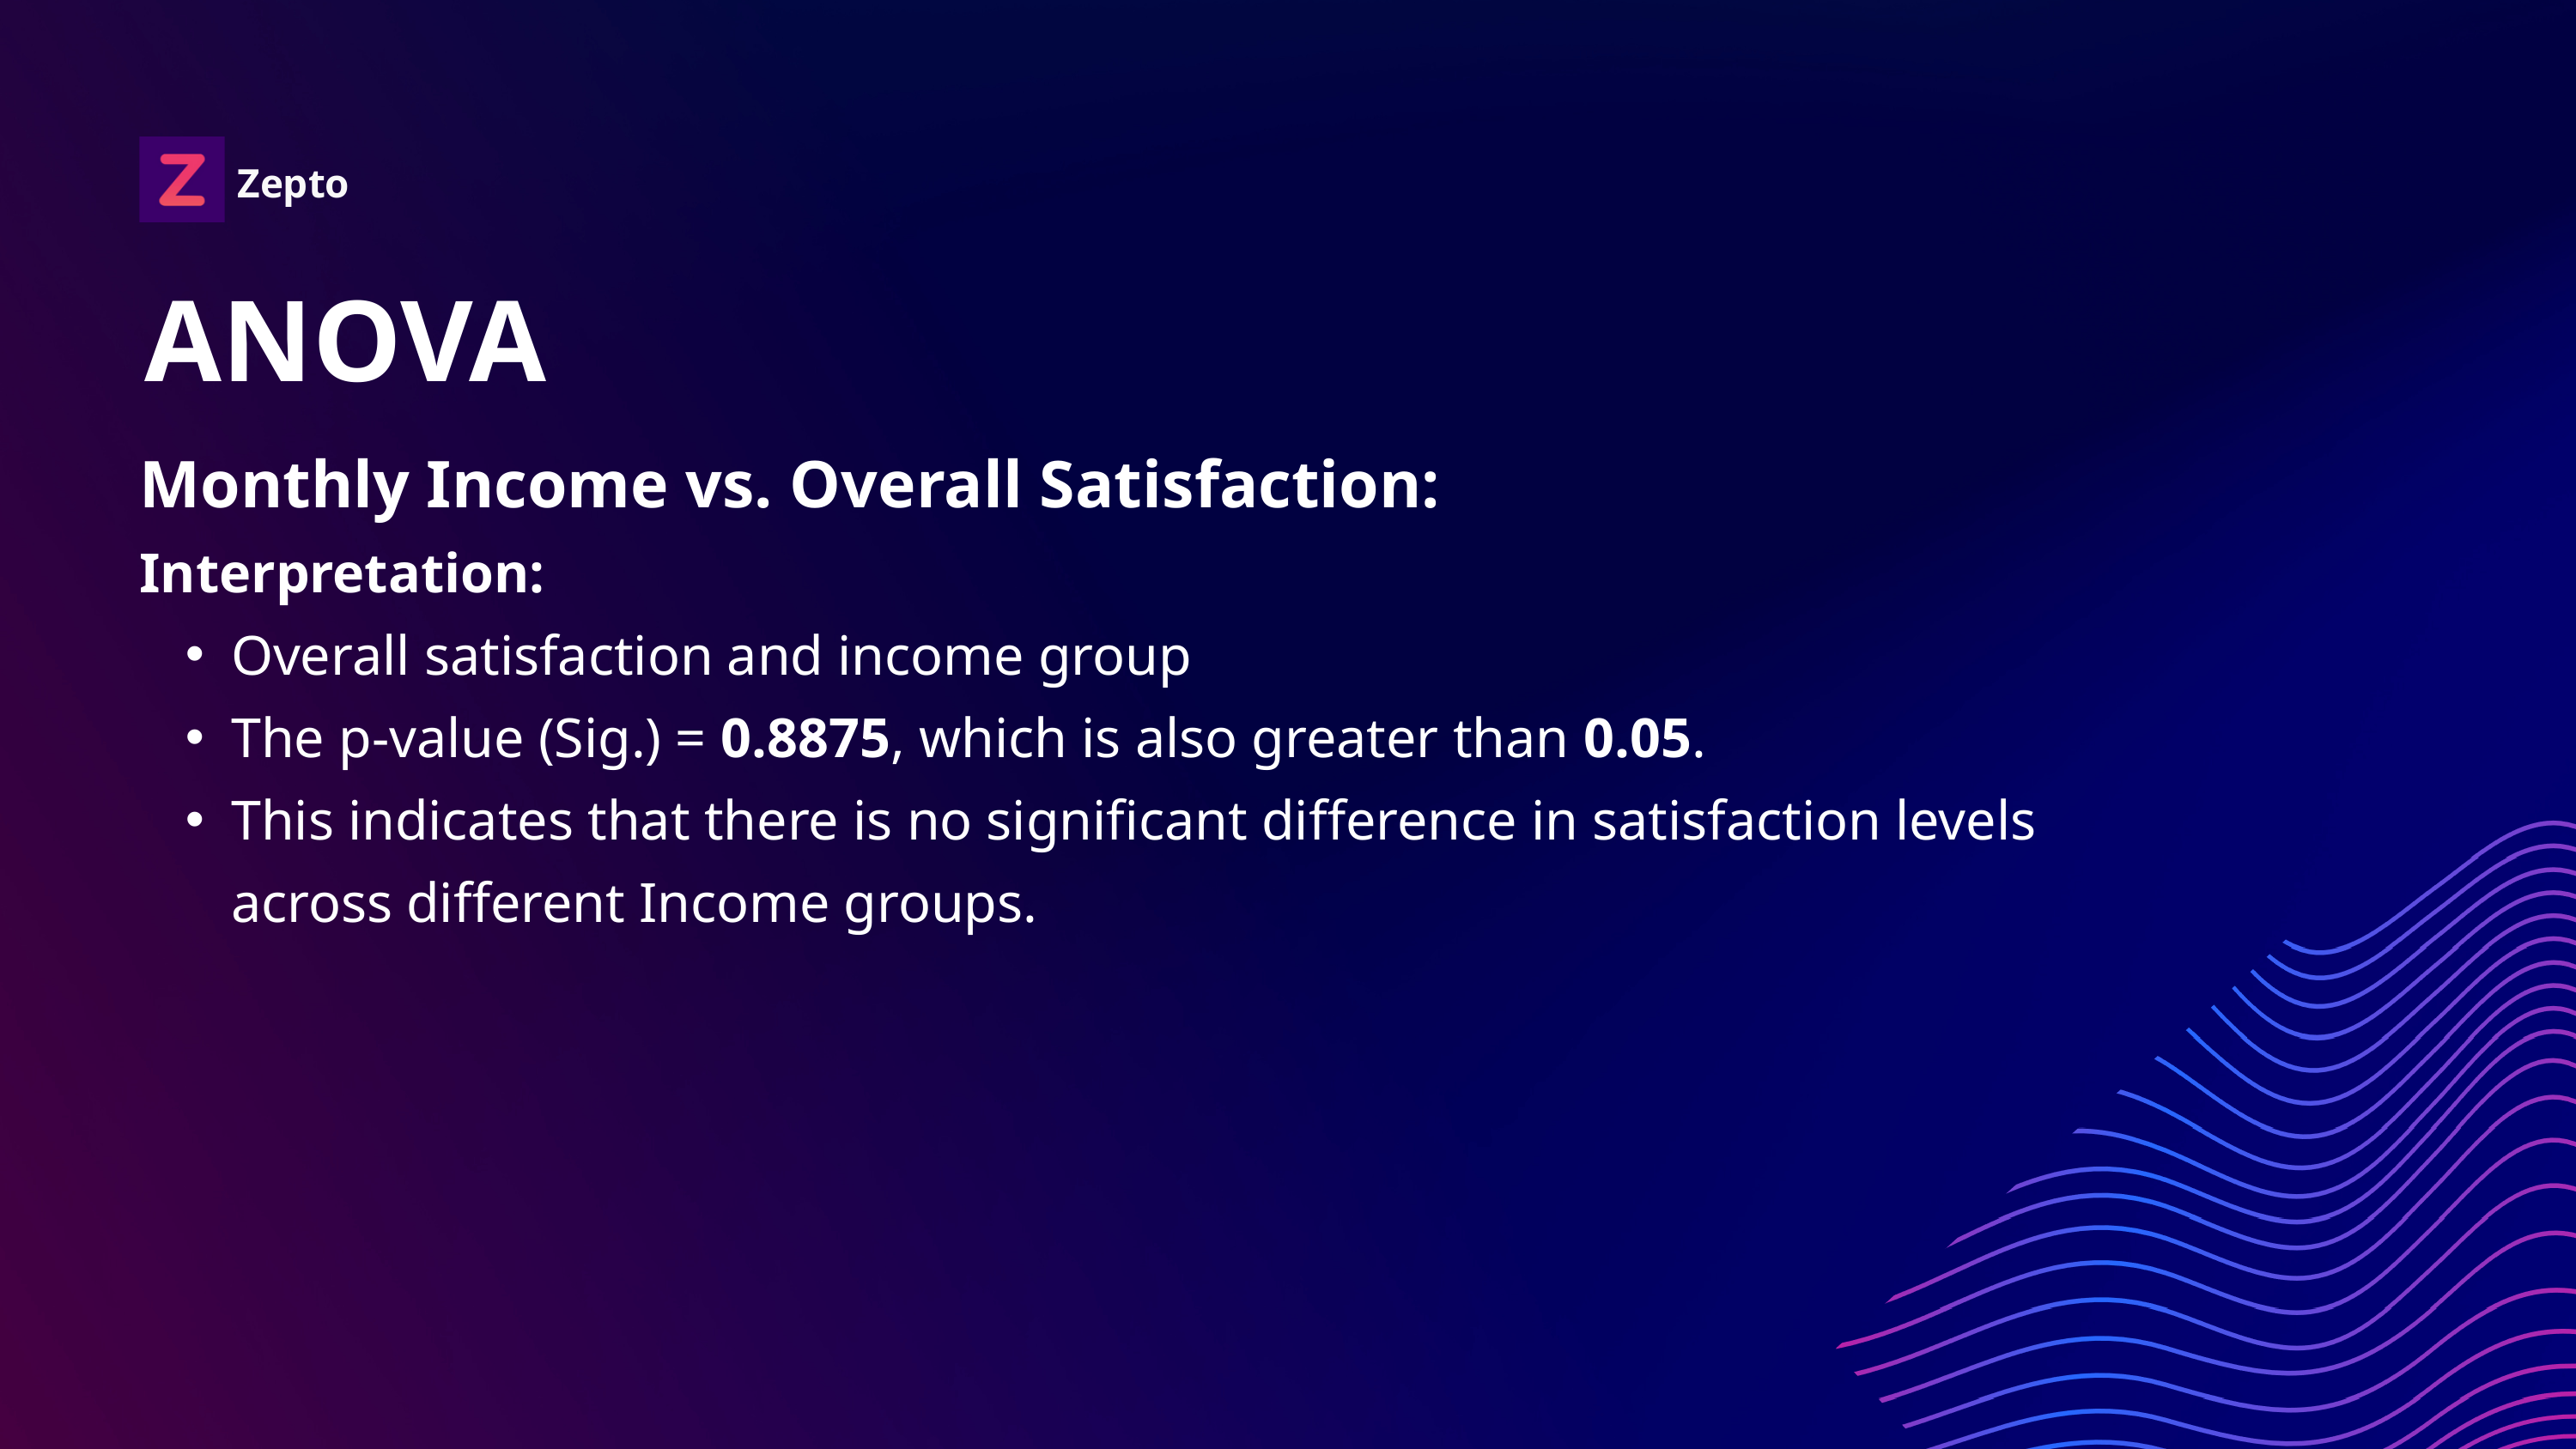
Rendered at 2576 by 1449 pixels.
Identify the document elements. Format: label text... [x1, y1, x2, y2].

text_box ANOVA [144, 247, 1165, 404]
text_box [1833, 678, 2576, 1449]
text_box [139, 136, 225, 222]
text_box Monthly Income vs. Overall Satisfaction: Interpretation: Overall satisfaction and income group The p-value (Sig.) = 0.8875, which is also greater than 0.05. This indicates that there is no significant difference in satisfaction levels across different Income groups. [139, 421, 2053, 1106]
text_box [0, 0, 2576, 1449]
text_box Zepto [237, 150, 695, 206]
